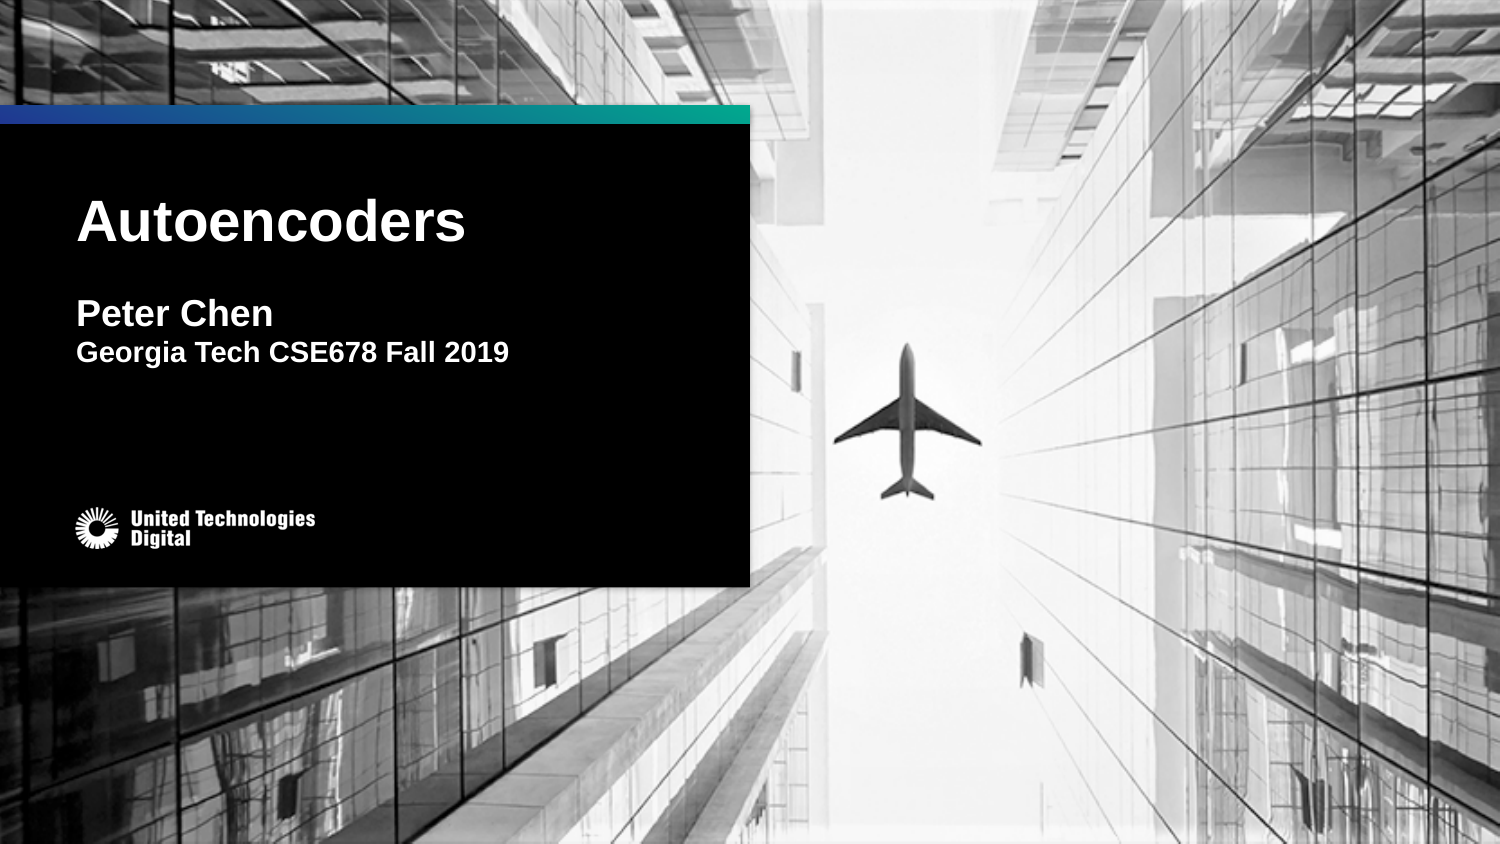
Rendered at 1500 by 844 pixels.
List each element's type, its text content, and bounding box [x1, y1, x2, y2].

picture [0, 0, 1500, 844]
title Autoencoders Peter Chen Georgia Tech CSE678 Fall 2019 [61, 176, 663, 478]
picture [75, 507, 315, 549]
